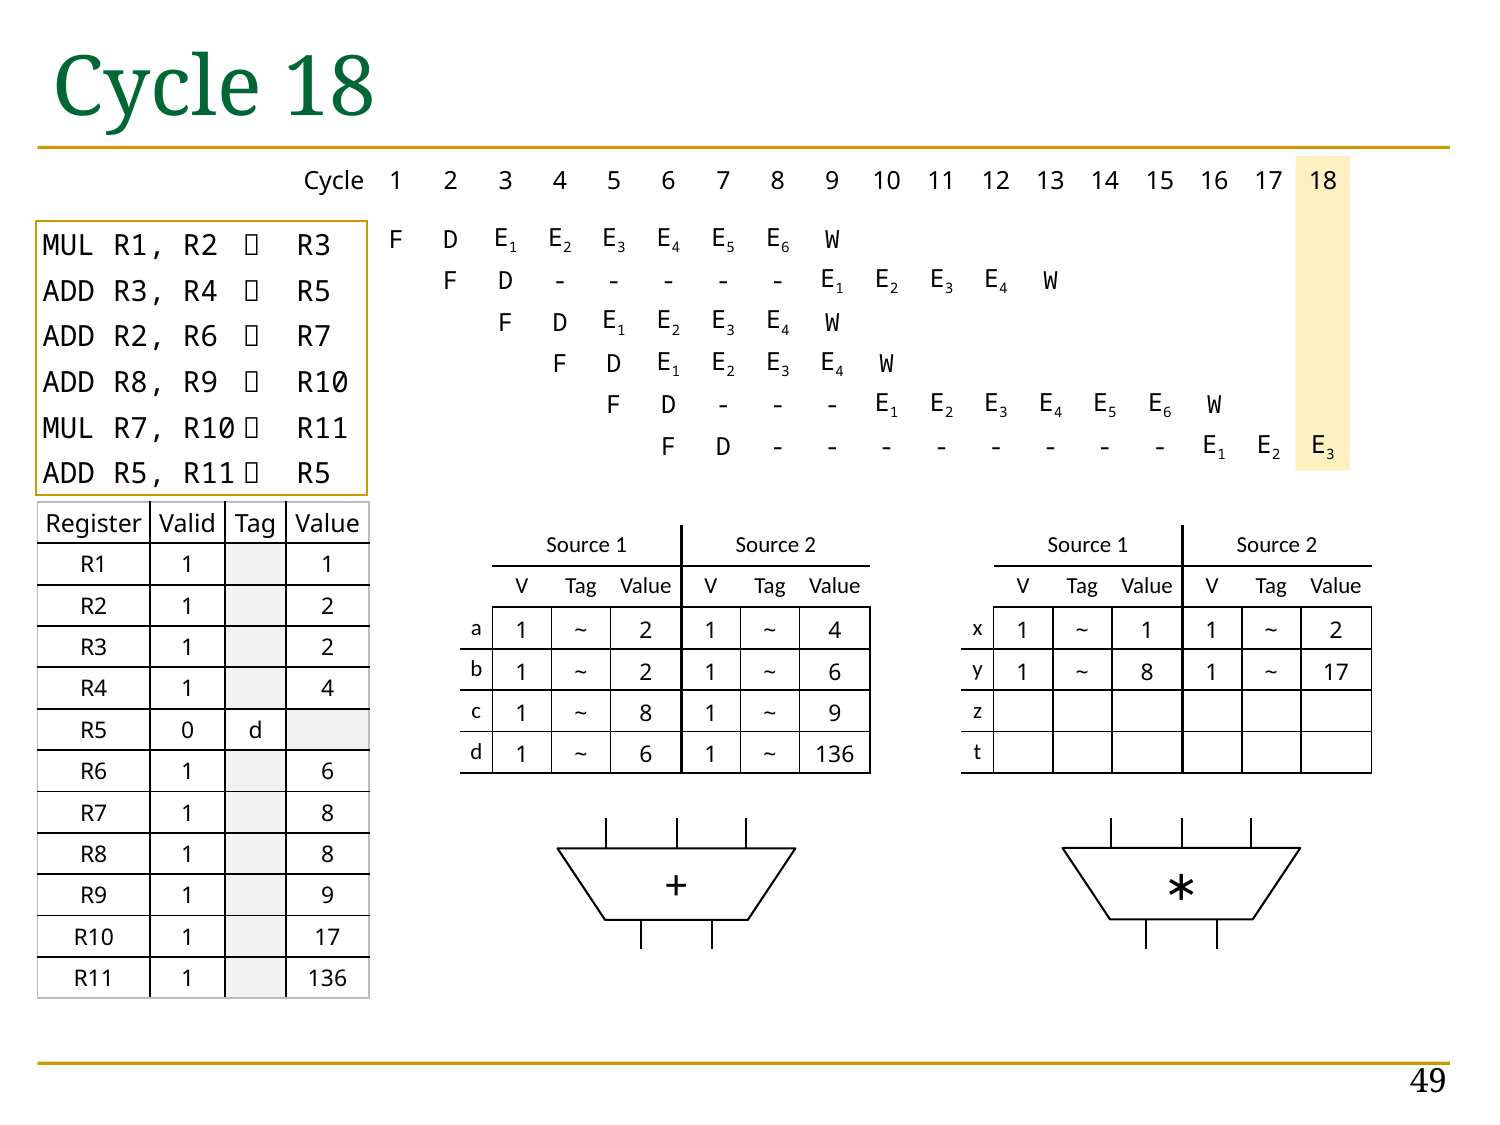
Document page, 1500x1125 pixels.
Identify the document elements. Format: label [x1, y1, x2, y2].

text_box [1062, 818, 1301, 950]
table_cell [1054, 732, 1111, 772]
table_cell [287, 710, 368, 749]
table_cell [1113, 732, 1181, 772]
table_cell [994, 608, 1052, 648]
table_cell [683, 691, 740, 731]
table_cell [1184, 691, 1241, 731]
table_cell [961, 607, 993, 648]
table_header [460, 525, 680, 607]
table_cell [151, 586, 224, 625]
table_cell [287, 792, 368, 832]
table_cell [38, 586, 149, 625]
table_cell [226, 916, 285, 956]
table_cell [1184, 608, 1241, 648]
table_cell [38, 792, 149, 832]
table_cell [460, 650, 492, 689]
table_cell [38, 916, 149, 956]
table_cell [287, 586, 368, 625]
table_cell [552, 650, 610, 689]
text_box [245, 164, 365, 218]
table_header [38, 503, 149, 542]
table_cell [226, 544, 285, 584]
table_cell [226, 586, 285, 625]
table_cell [1243, 691, 1300, 731]
table_cell [38, 875, 149, 915]
table_cell [1243, 608, 1300, 648]
table_cell [1184, 650, 1241, 689]
table_cell [287, 958, 368, 997]
text_box [557, 818, 796, 950]
table_cell [961, 732, 993, 772]
table_header [151, 503, 224, 542]
table_cell [683, 567, 870, 606]
table_header [226, 503, 285, 542]
table_cell [493, 732, 551, 772]
table_cell [1113, 650, 1181, 689]
table_cell [994, 691, 1052, 731]
table_cell [741, 732, 799, 772]
table_cell [1054, 608, 1111, 648]
table_cell [1054, 650, 1111, 689]
table_header [287, 503, 368, 542]
table_cell [460, 691, 492, 731]
table_cell [38, 834, 149, 873]
table_cell [226, 834, 285, 873]
title [37, 24, 1450, 200]
table_cell [611, 732, 680, 772]
table_cell [1302, 691, 1371, 731]
table_cell [226, 710, 285, 749]
text_box [368, 164, 1351, 471]
table_header [961, 525, 1181, 607]
table_cell [287, 916, 368, 956]
table_cell [683, 732, 740, 772]
table_cell [552, 608, 610, 648]
table_cell [611, 608, 680, 648]
table_cell [493, 691, 551, 731]
table_cell [151, 875, 224, 915]
table_cell [287, 834, 368, 873]
table_cell [38, 627, 149, 666]
slide_number [1111, 1036, 1462, 1112]
table_cell [1113, 691, 1181, 731]
table_cell [1302, 650, 1371, 689]
table_cell [493, 608, 551, 648]
table_cell [741, 691, 799, 731]
table_header [37, 222, 366, 267]
table_cell [493, 650, 551, 689]
table_cell [741, 608, 799, 648]
table_cell [800, 691, 869, 731]
table_cell [741, 650, 799, 689]
table_cell [800, 650, 869, 689]
table_cell [226, 792, 285, 832]
table_cell [226, 958, 285, 997]
table_cell [287, 751, 368, 791]
table_cell [38, 751, 149, 791]
table_cell [552, 732, 610, 772]
table_cell [683, 650, 740, 689]
table_cell [151, 627, 224, 666]
table_cell [800, 608, 869, 648]
table_cell [151, 958, 224, 997]
table_cell [151, 834, 224, 873]
table_cell [994, 567, 1181, 606]
table_cell [151, 916, 224, 956]
table_cell [961, 691, 993, 731]
table_cell [37, 267, 366, 494]
table_cell [1243, 650, 1300, 689]
table_cell [611, 650, 680, 689]
table_cell [492, 567, 680, 606]
table_cell [994, 650, 1052, 689]
table_cell [1184, 732, 1241, 772]
table_cell [226, 875, 285, 915]
table_cell [151, 544, 224, 584]
table_cell [287, 668, 368, 708]
table_header [683, 525, 870, 565]
table_cell [1302, 608, 1371, 648]
table_cell [460, 732, 492, 772]
table_cell [994, 732, 1052, 772]
table_cell [1054, 691, 1111, 731]
table_cell [151, 792, 224, 832]
table_cell [1184, 567, 1372, 606]
table_cell [226, 751, 285, 791]
table_cell [38, 544, 149, 584]
table_cell [38, 958, 149, 997]
table_cell [38, 710, 149, 749]
table_cell [151, 710, 224, 749]
table_cell [38, 668, 149, 708]
table_cell [226, 668, 285, 708]
table_cell [961, 650, 993, 689]
table_cell [1113, 608, 1181, 648]
table_cell [287, 544, 368, 584]
table_cell [552, 691, 610, 731]
table_cell [151, 668, 224, 708]
table_cell [1243, 732, 1300, 772]
table_header [1184, 525, 1372, 565]
table_cell [151, 751, 224, 791]
table_cell [683, 608, 740, 648]
table_cell [460, 607, 492, 648]
table_cell [1302, 732, 1371, 772]
table_cell [800, 732, 869, 772]
table_cell [287, 875, 368, 915]
table_cell [287, 627, 368, 666]
table_cell [611, 691, 680, 731]
table_cell [226, 627, 285, 666]
